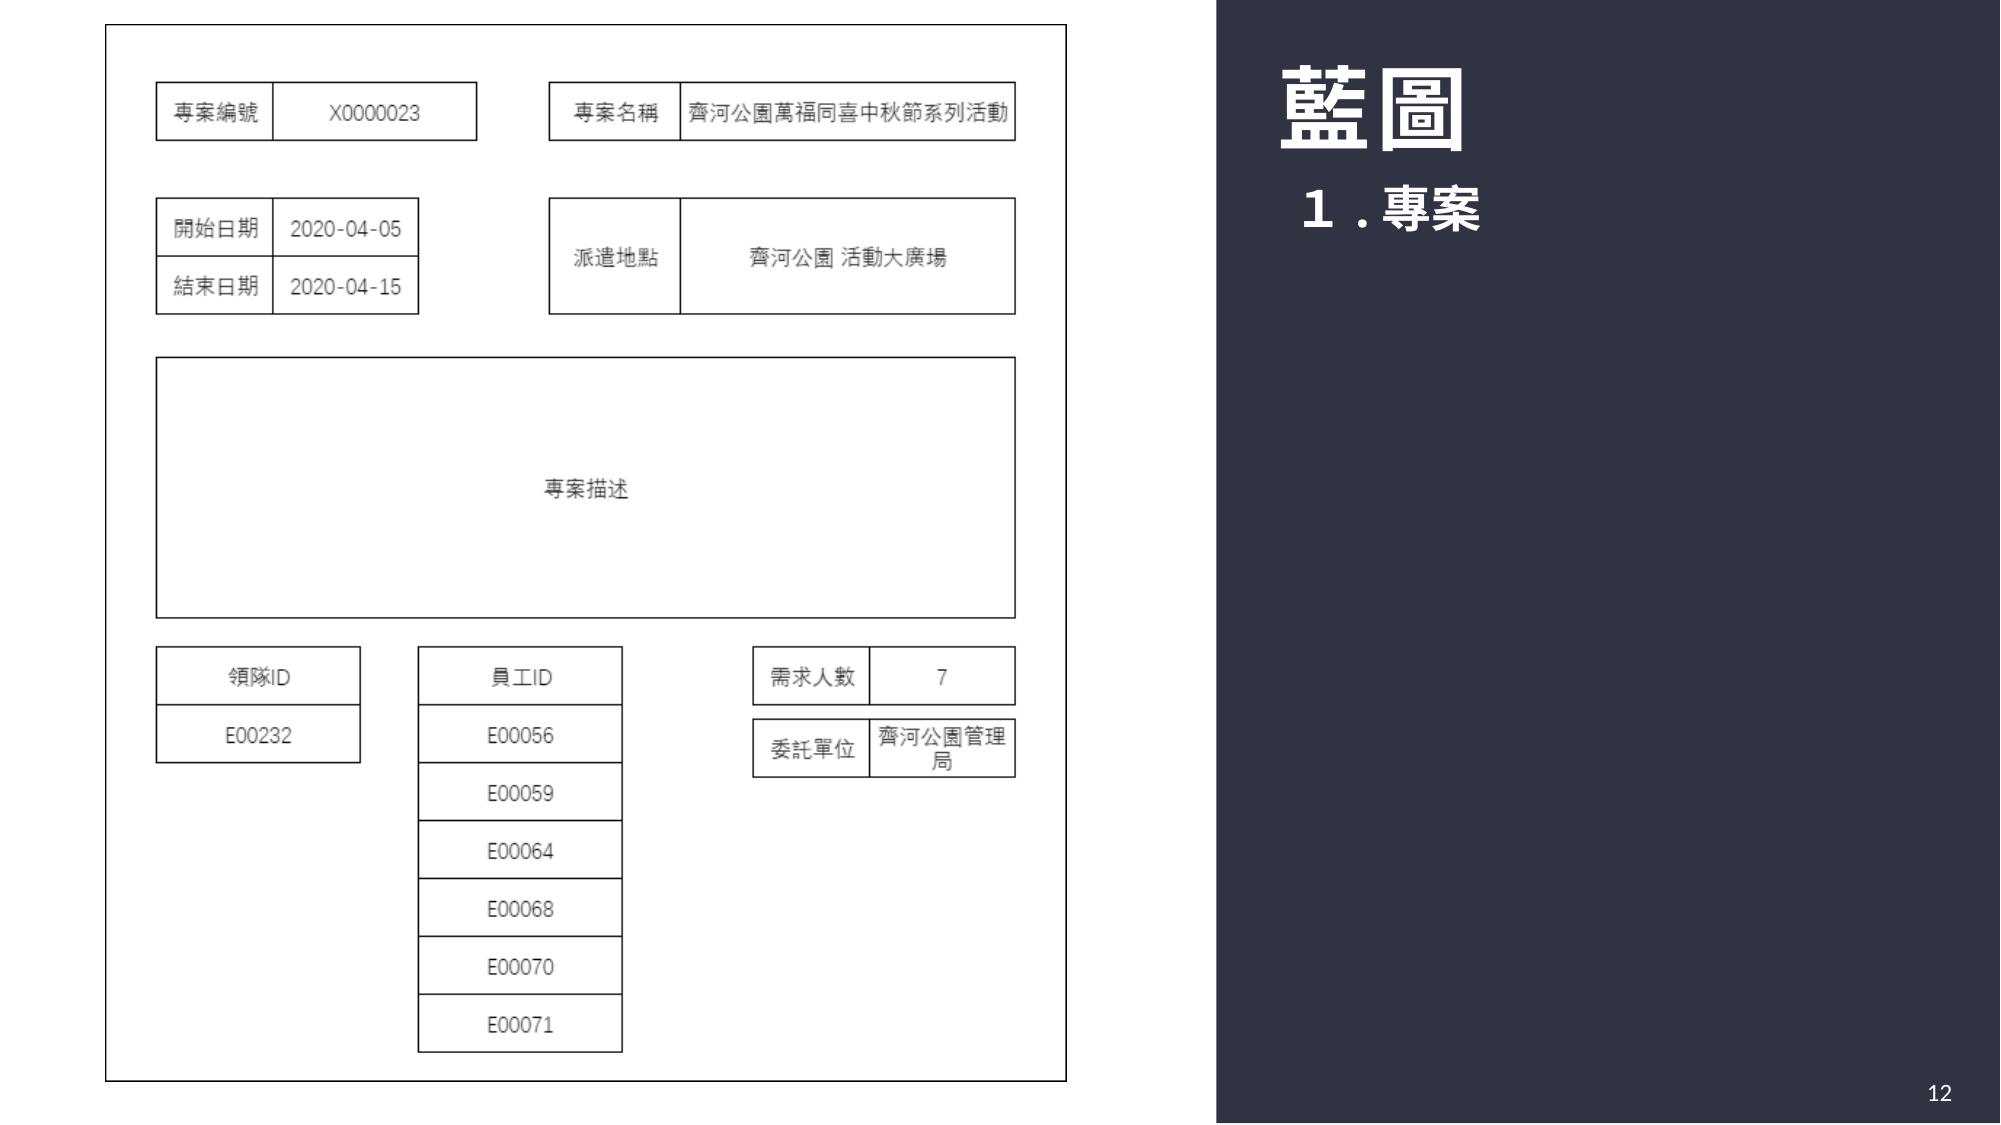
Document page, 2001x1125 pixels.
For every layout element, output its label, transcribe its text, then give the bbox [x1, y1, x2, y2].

title 藍圖 [1278, 59, 1938, 154]
text_box １.專案 [1278, 170, 1729, 246]
picture [105, 24, 1067, 1082]
slide_number 12 [1894, 1061, 1968, 1121]
